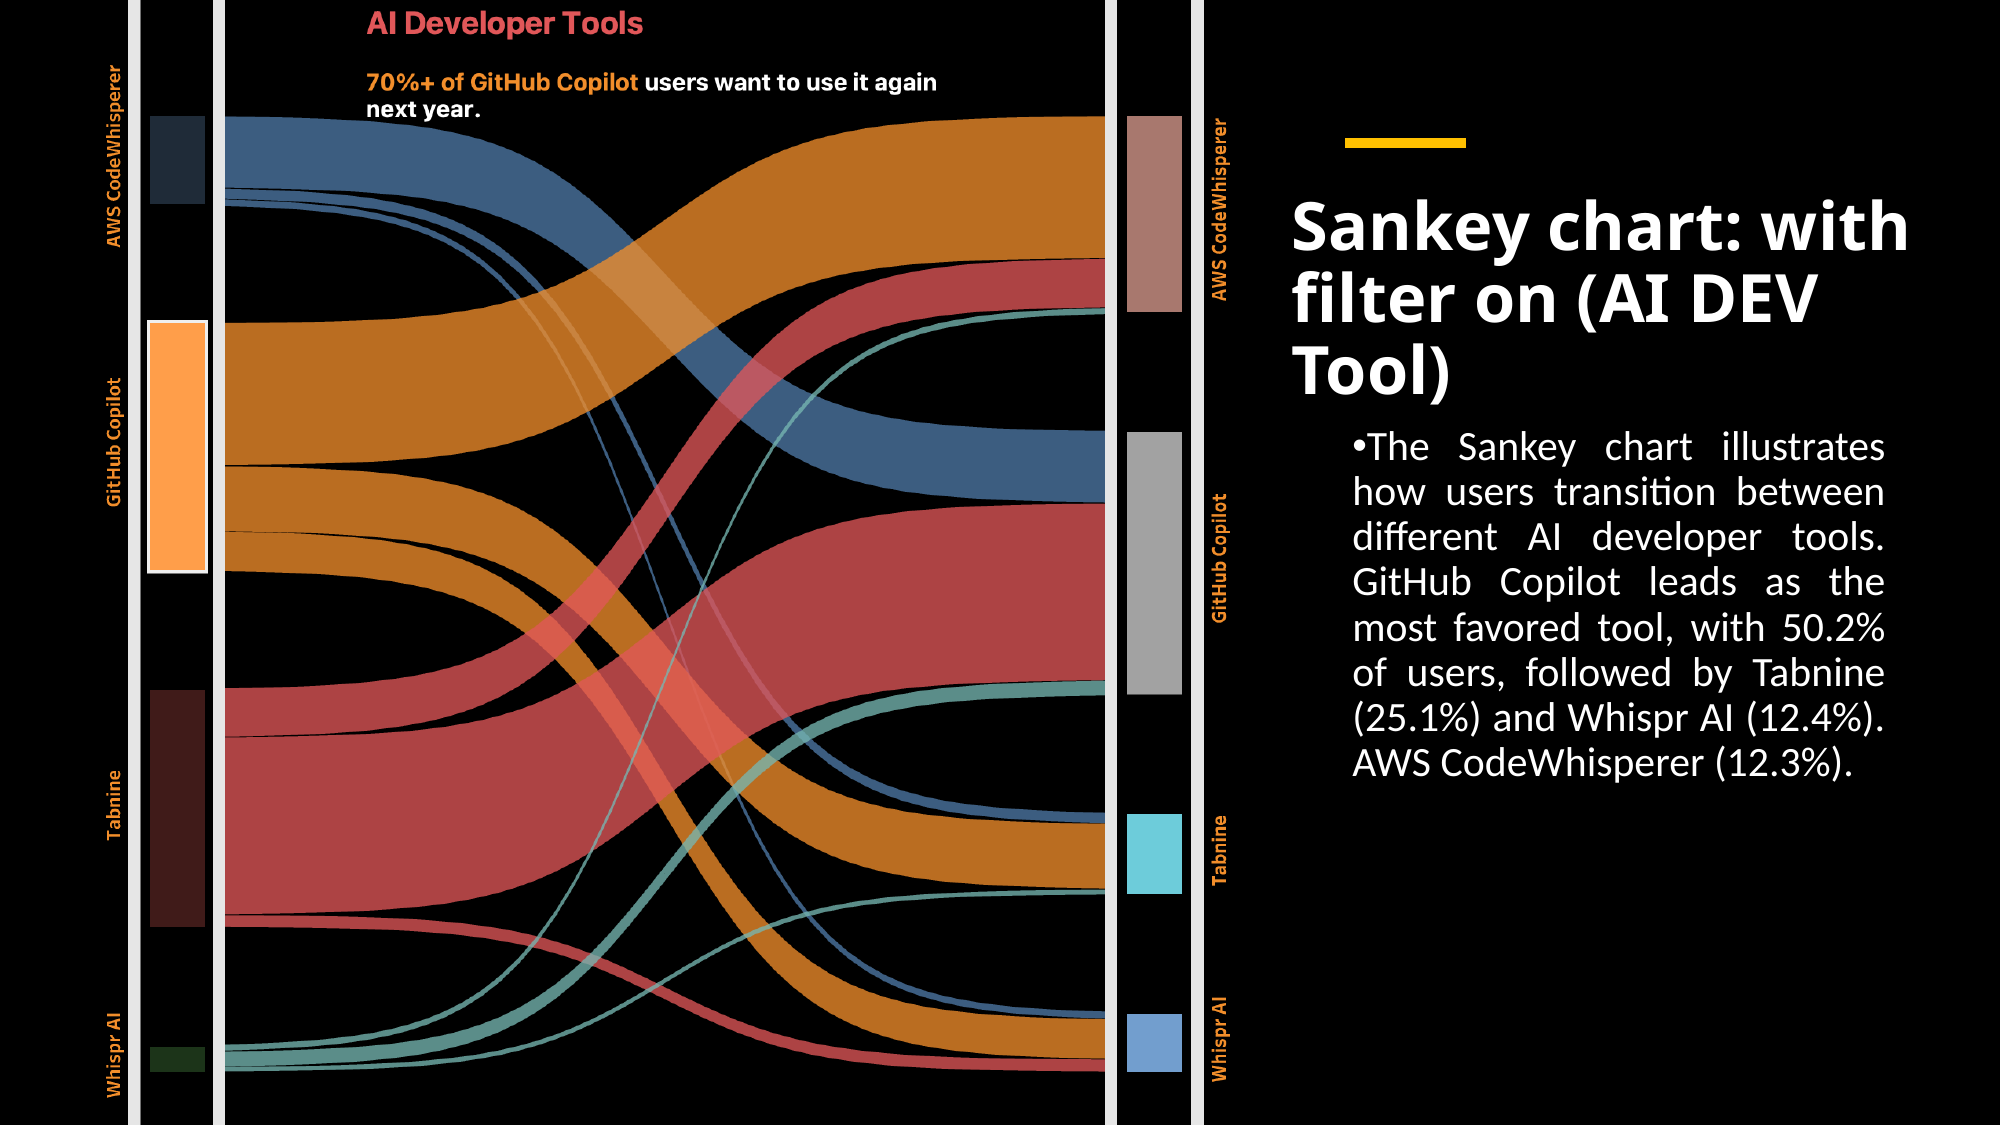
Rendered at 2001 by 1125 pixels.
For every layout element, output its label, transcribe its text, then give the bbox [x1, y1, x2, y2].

text_box Sankey chart: with filter on (AI DEV Tool) [1276, 185, 1962, 418]
text_box The Sankey chart illustrates how users transition between different AI developer tools. GitHub Copilot leads as the most favored tool, with 50.2% of users, followed by Tabnine (25.1%) and Whispr AI (12.4%). AWS CodeWhisperer (12.3%). [1337, 417, 1901, 1008]
picture [0, 0, 1241, 1125]
